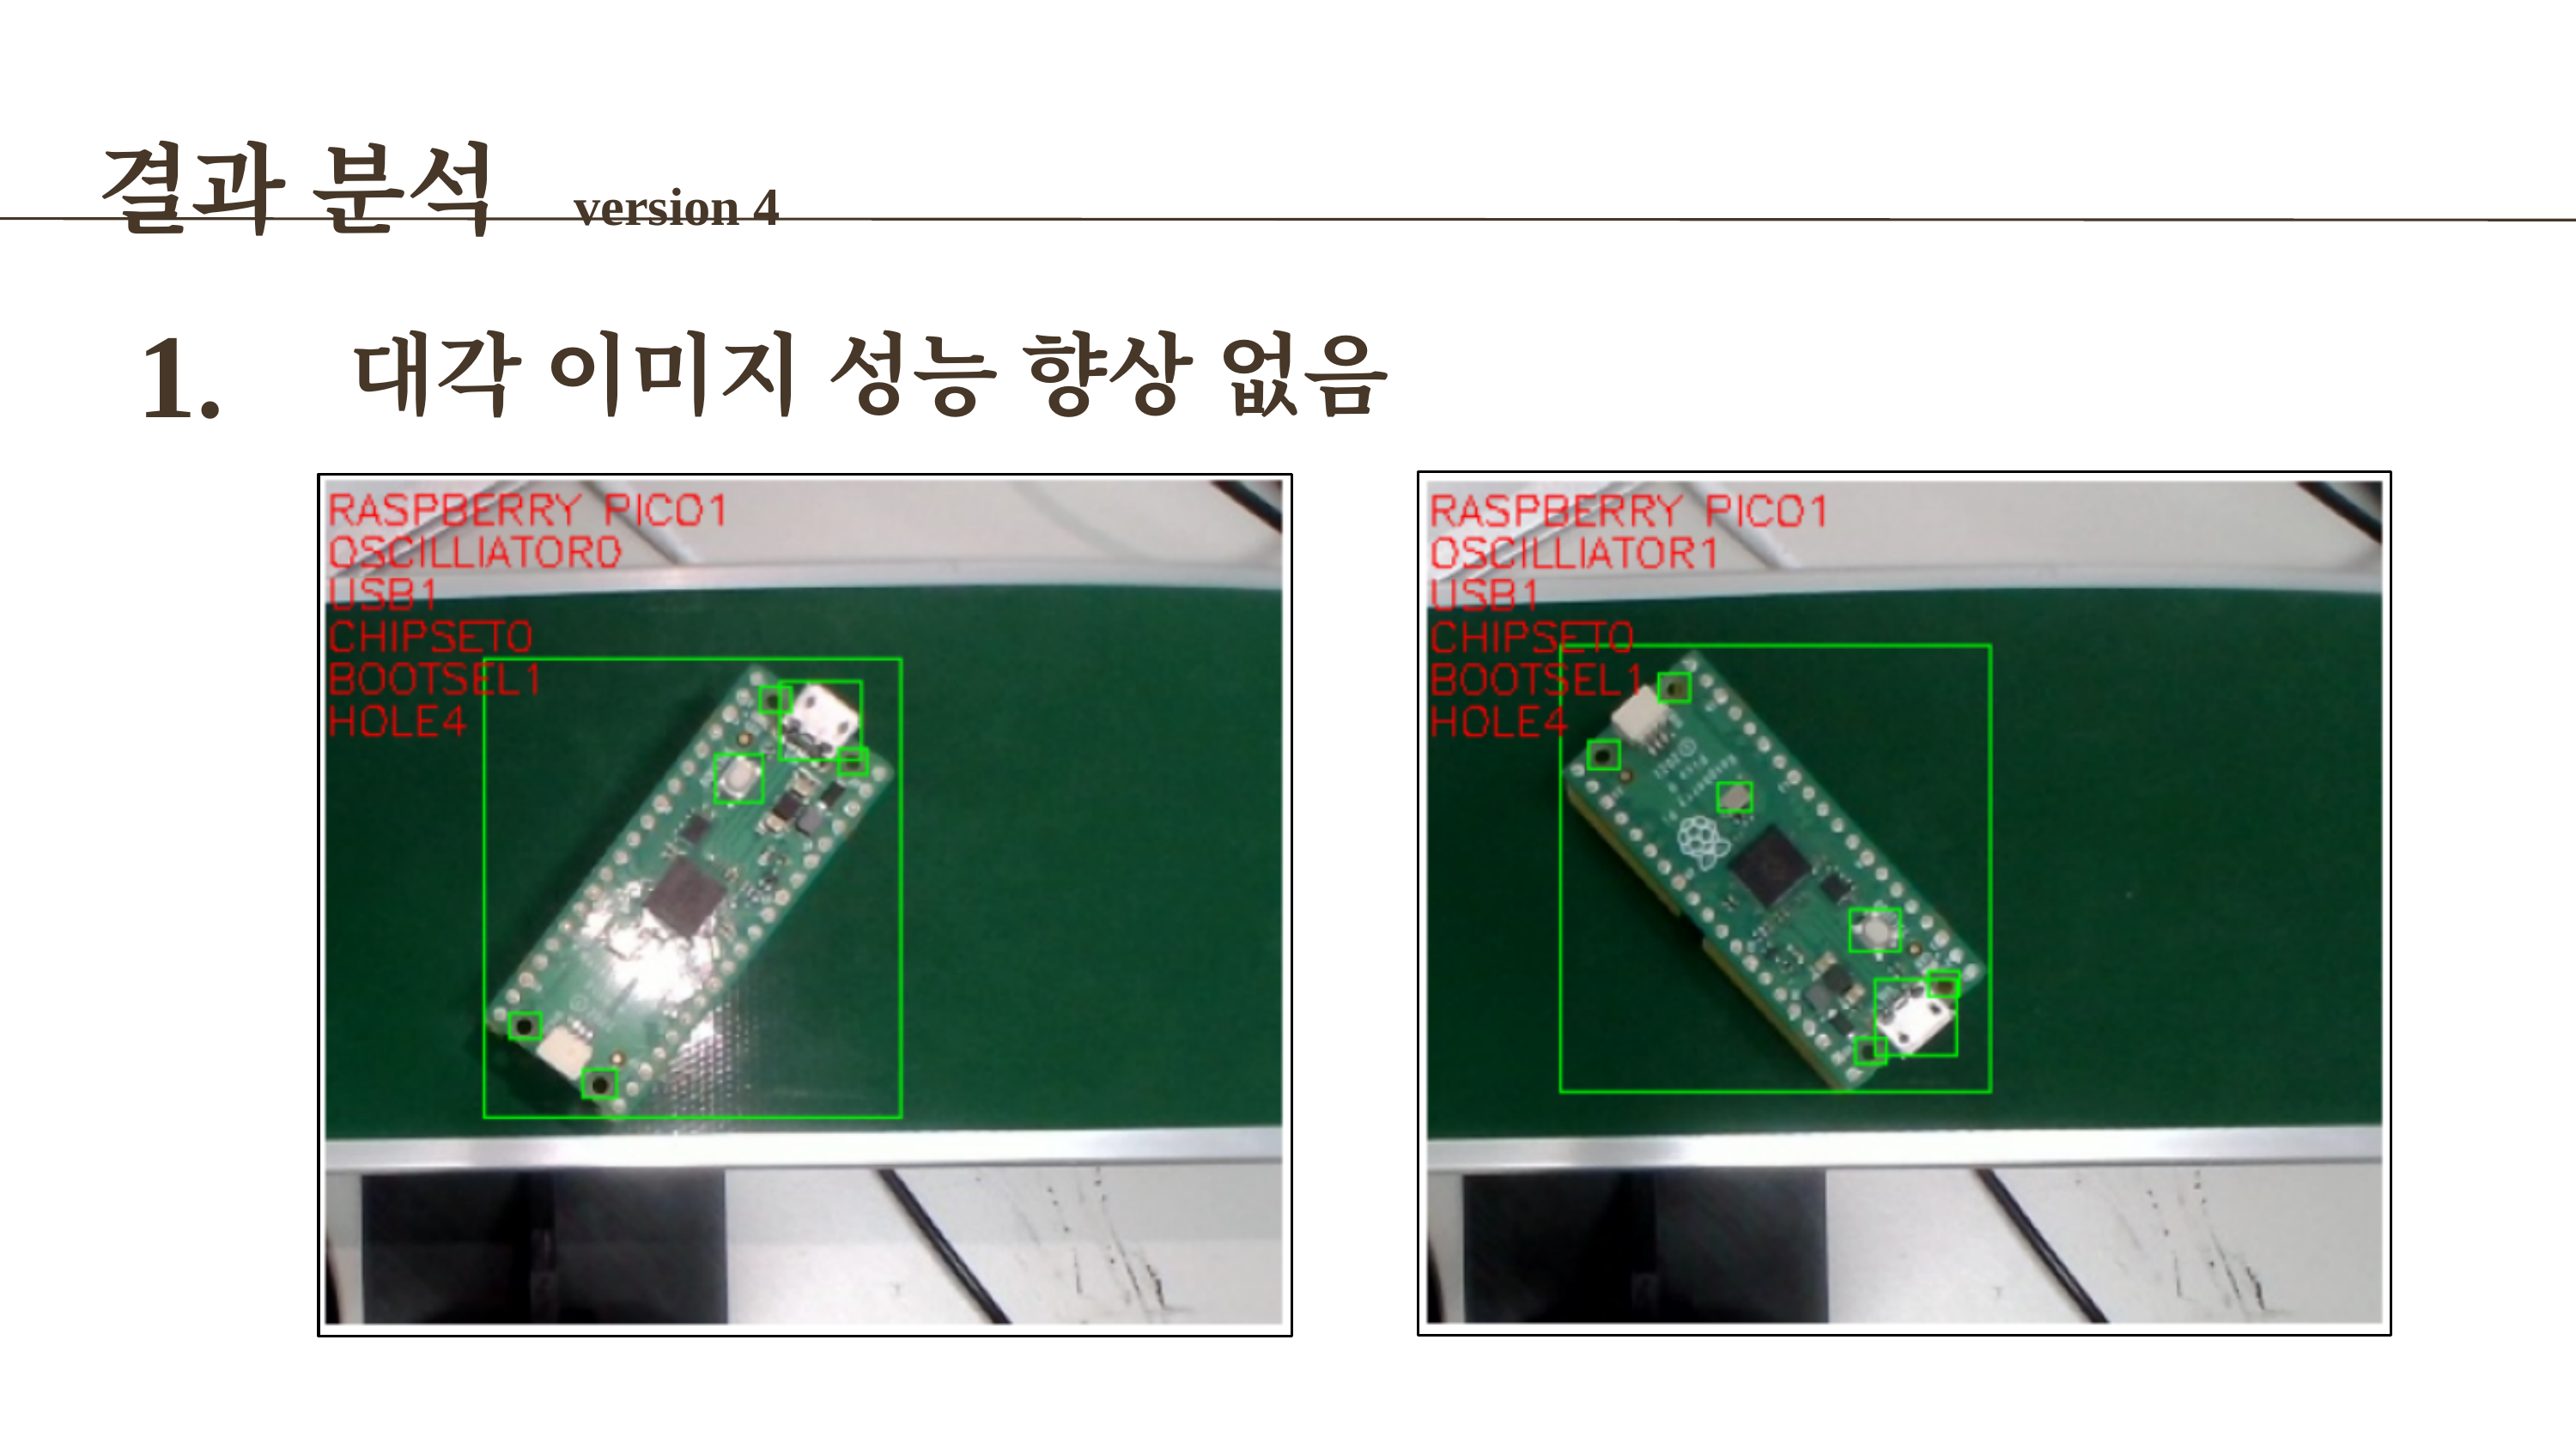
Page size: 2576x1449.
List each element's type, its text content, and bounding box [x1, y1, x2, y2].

text_box 대각 이미지 성능 향상 없음 [336, 311, 2099, 432]
picture [1419, 472, 2391, 1335]
text_box 결과 분석 version 4 [96, 230, 1457, 246]
text_box 결과 분석 version 4 [96, 68, 1457, 216]
text_box 1. [124, 291, 296, 448]
picture [319, 475, 1291, 1335]
